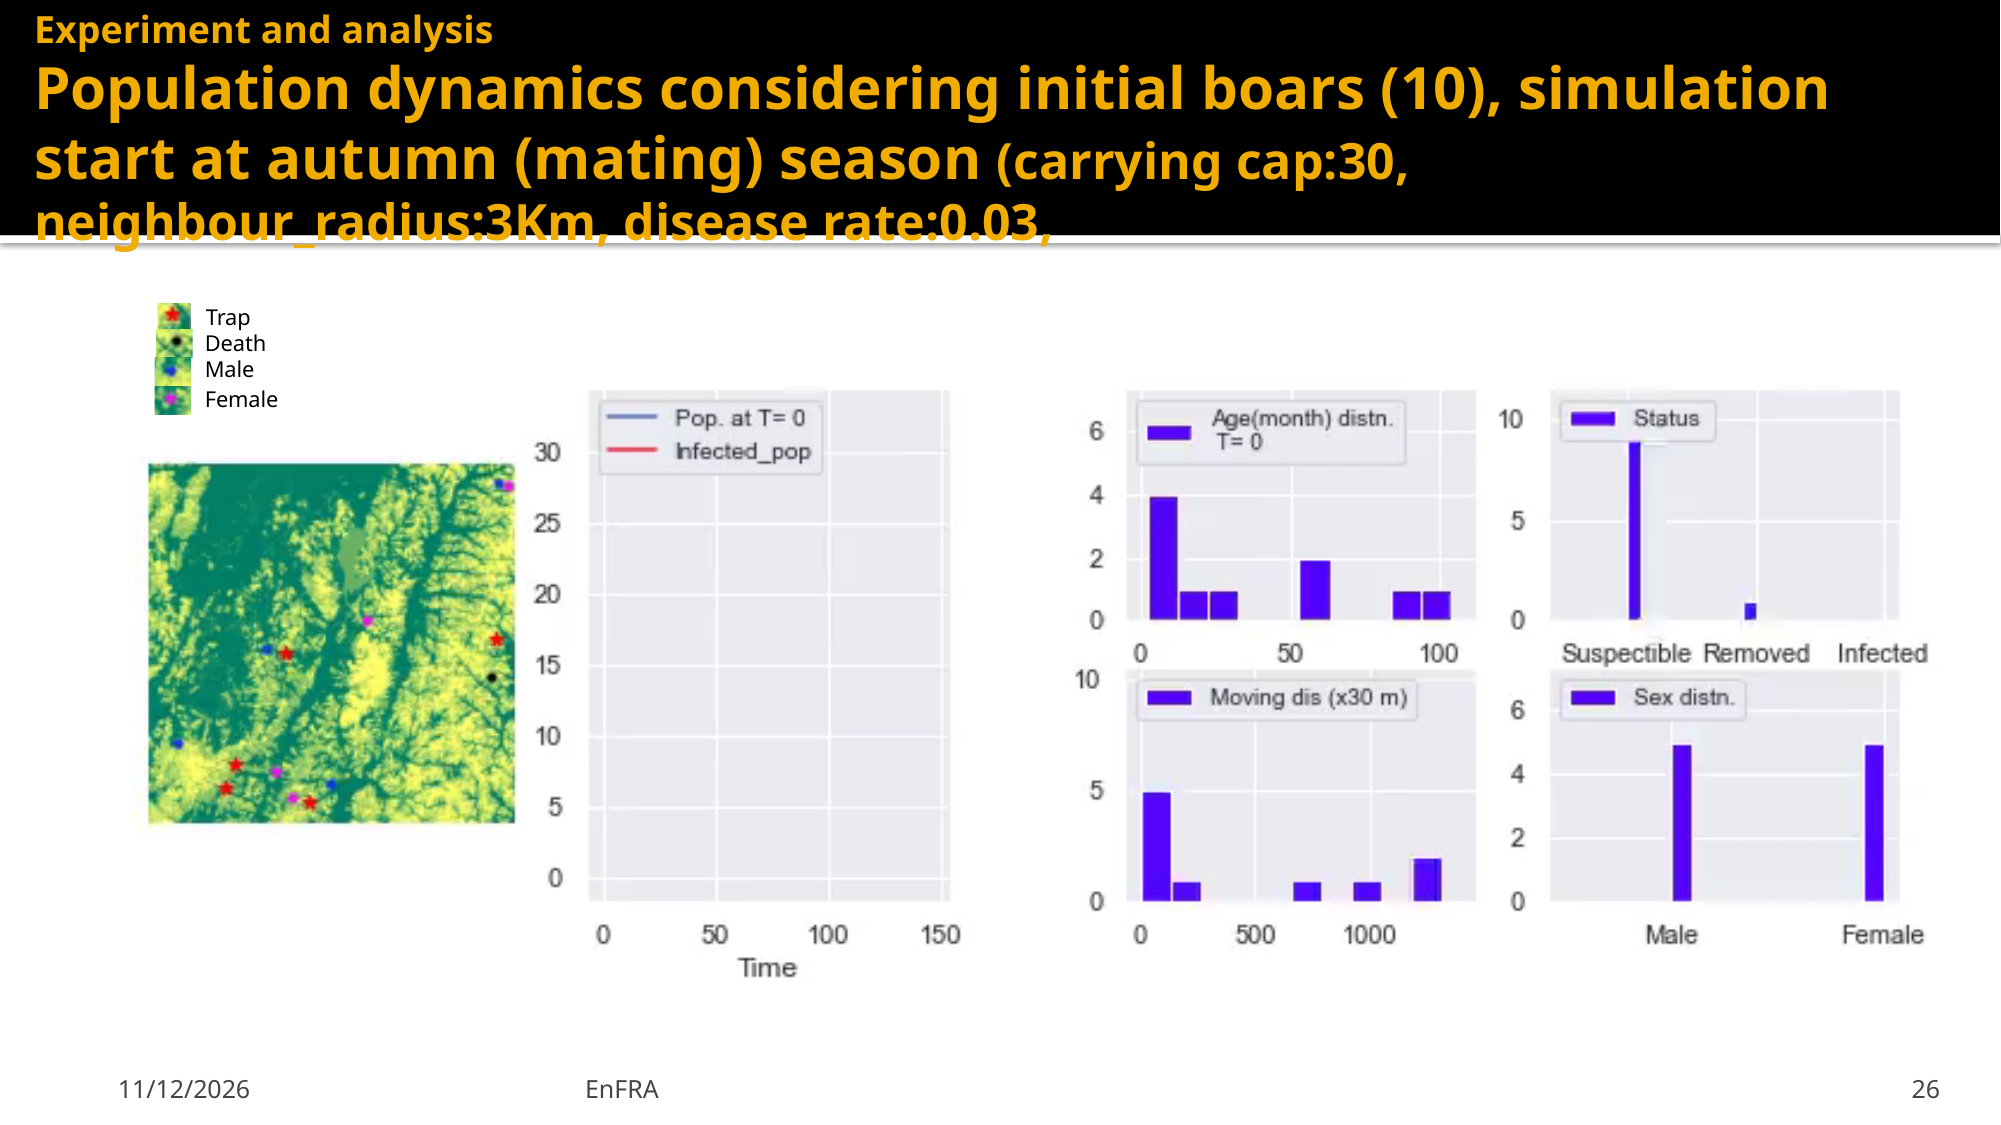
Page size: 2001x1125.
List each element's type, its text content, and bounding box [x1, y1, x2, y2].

footer EnFRA [577, 1062, 1783, 1108]
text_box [19, 296, 1055, 988]
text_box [1060, 305, 2000, 988]
slide_number 26 [1794, 1062, 1955, 1108]
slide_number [99, 1062, 567, 1108]
title Experiment and analysis Population dynamics considering initial boars (10), simulation start at autumn (mating) season (carrying cap:30, neighbour_radius:3Km, disease rate:0.03, [19, 25, 1970, 231]
